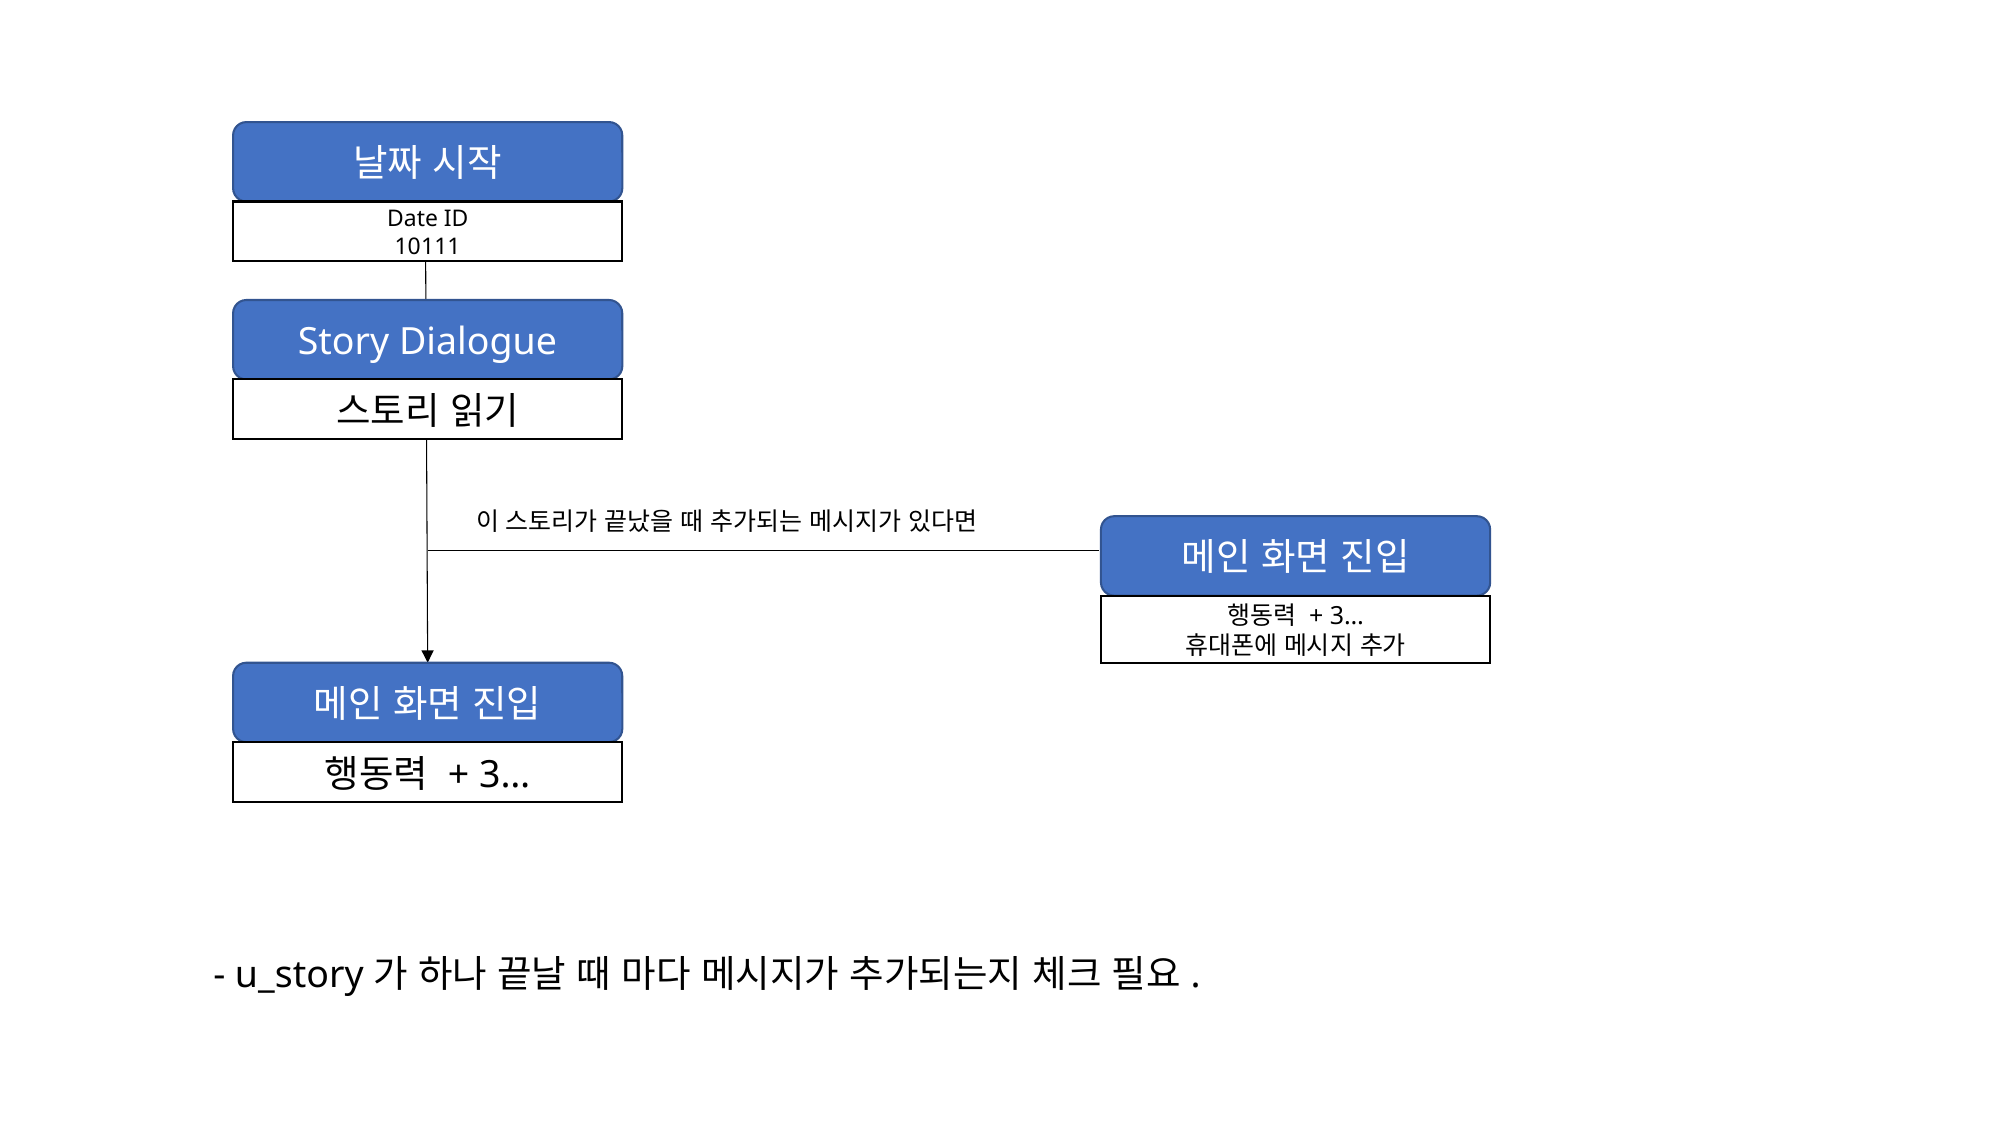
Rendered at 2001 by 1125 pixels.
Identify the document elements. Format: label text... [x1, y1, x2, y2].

text_box - u_story가 하나 끝날 때 마다 메시지가 추가되는지 체크 필요. [198, 942, 1296, 1002]
text_box 행동력 + 3… [232, 741, 623, 803]
text_box 메인 화면 진입 [1099, 515, 1492, 595]
text_box Story Dialogue [232, 298, 425, 378]
text_box 이 스토리가 끝났을 때 추가되는 메시지가 있다면 [461, 497, 1066, 543]
text_box Date ID 10111 [232, 200, 623, 262]
text_box 날짜 시작 [232, 121, 624, 200]
text_box Story Dialogue [428, 298, 624, 378]
text_box 스토리 읽기 [428, 378, 623, 440]
text_box 메인 화면 진입 [232, 661, 624, 741]
text_box 스토리 읽기 [232, 378, 425, 440]
text_box 행동력 + 3… 휴대폰에 메시지 추가 [1100, 595, 1491, 664]
